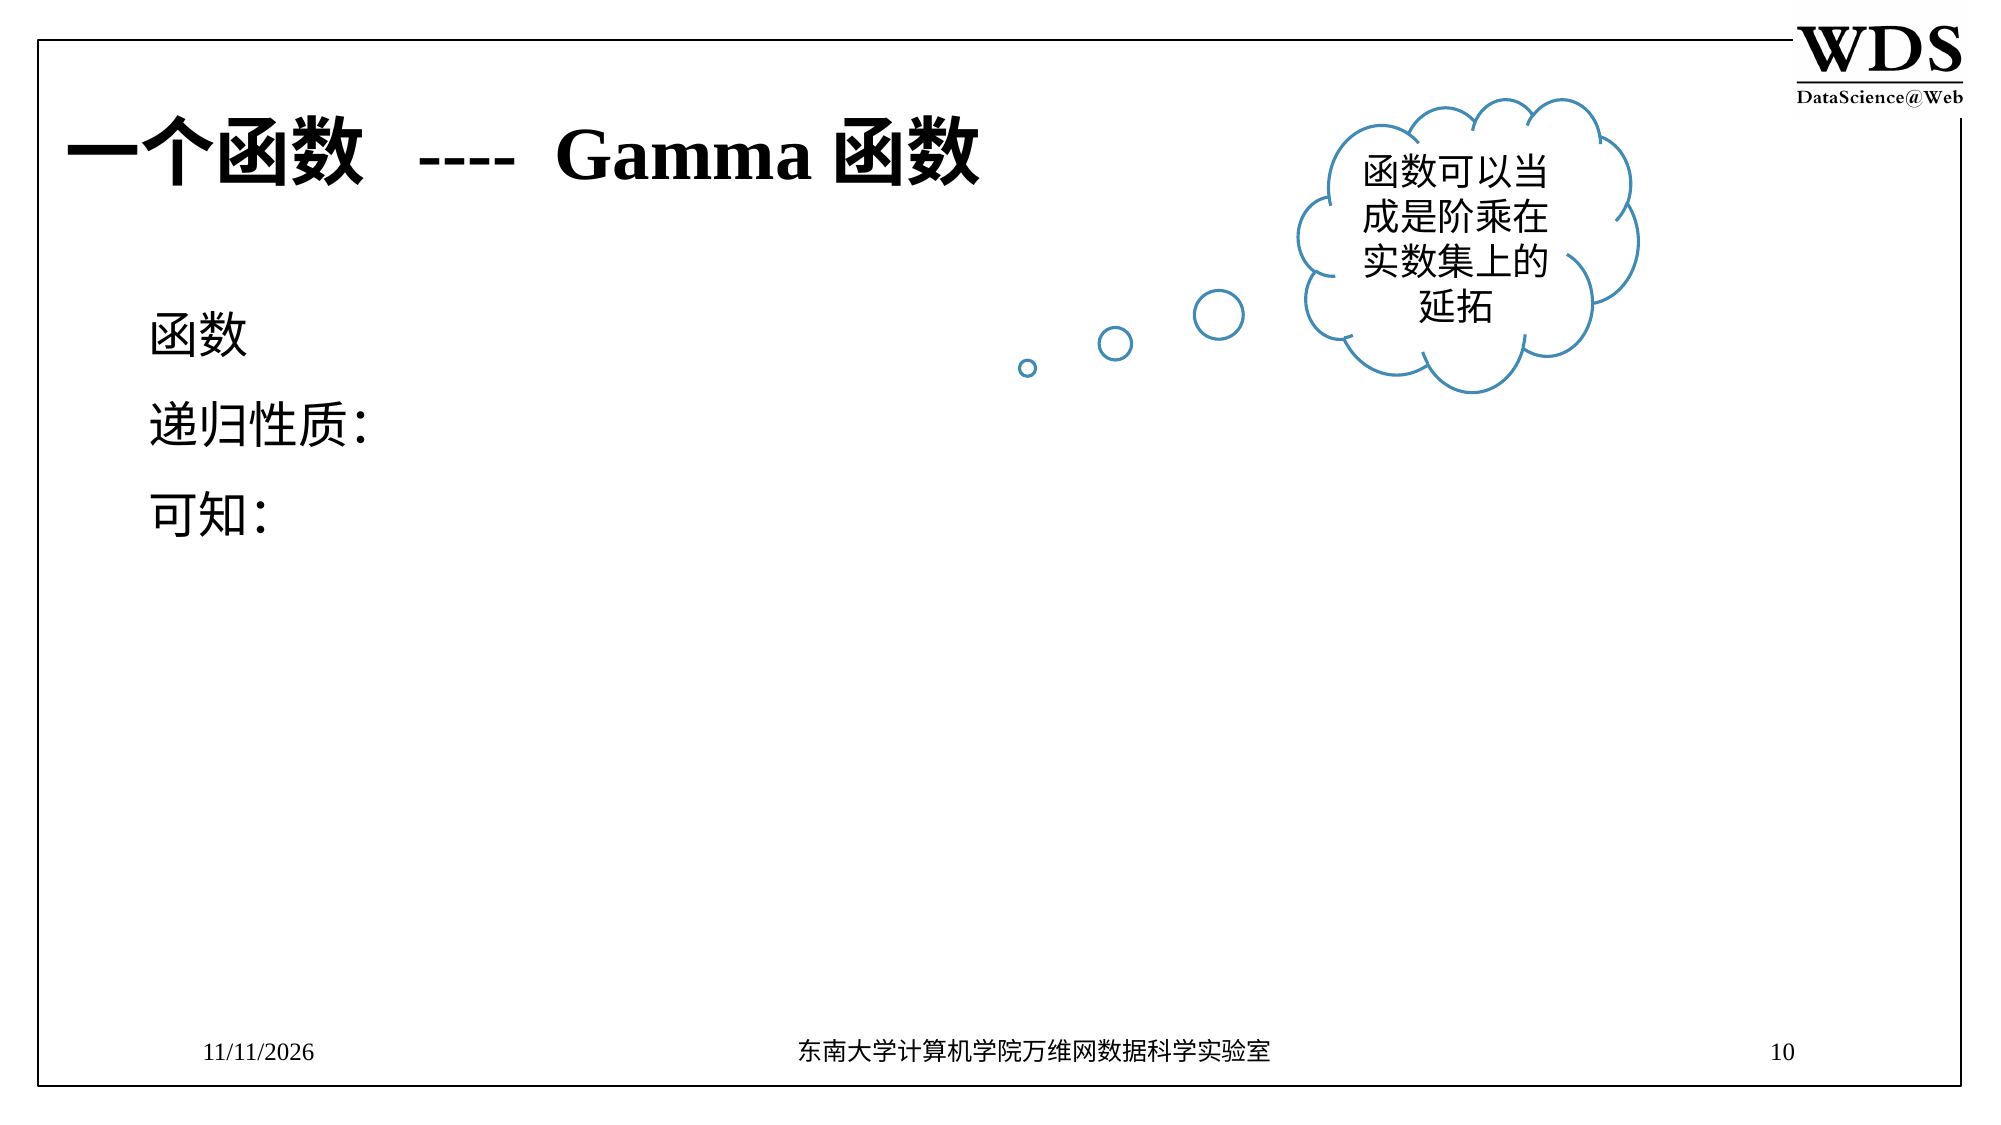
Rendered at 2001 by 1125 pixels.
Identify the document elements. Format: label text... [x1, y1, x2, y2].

footer 东南大学计算机学院万维网数据科学实验室 [647, 1020, 1422, 1081]
slide_number 10 [1530, 1020, 1811, 1081]
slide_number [187, 1020, 570, 1081]
picture [1793, 0, 1968, 118]
title 一个函数 ---- Gamma函数 [50, 44, 1671, 267]
